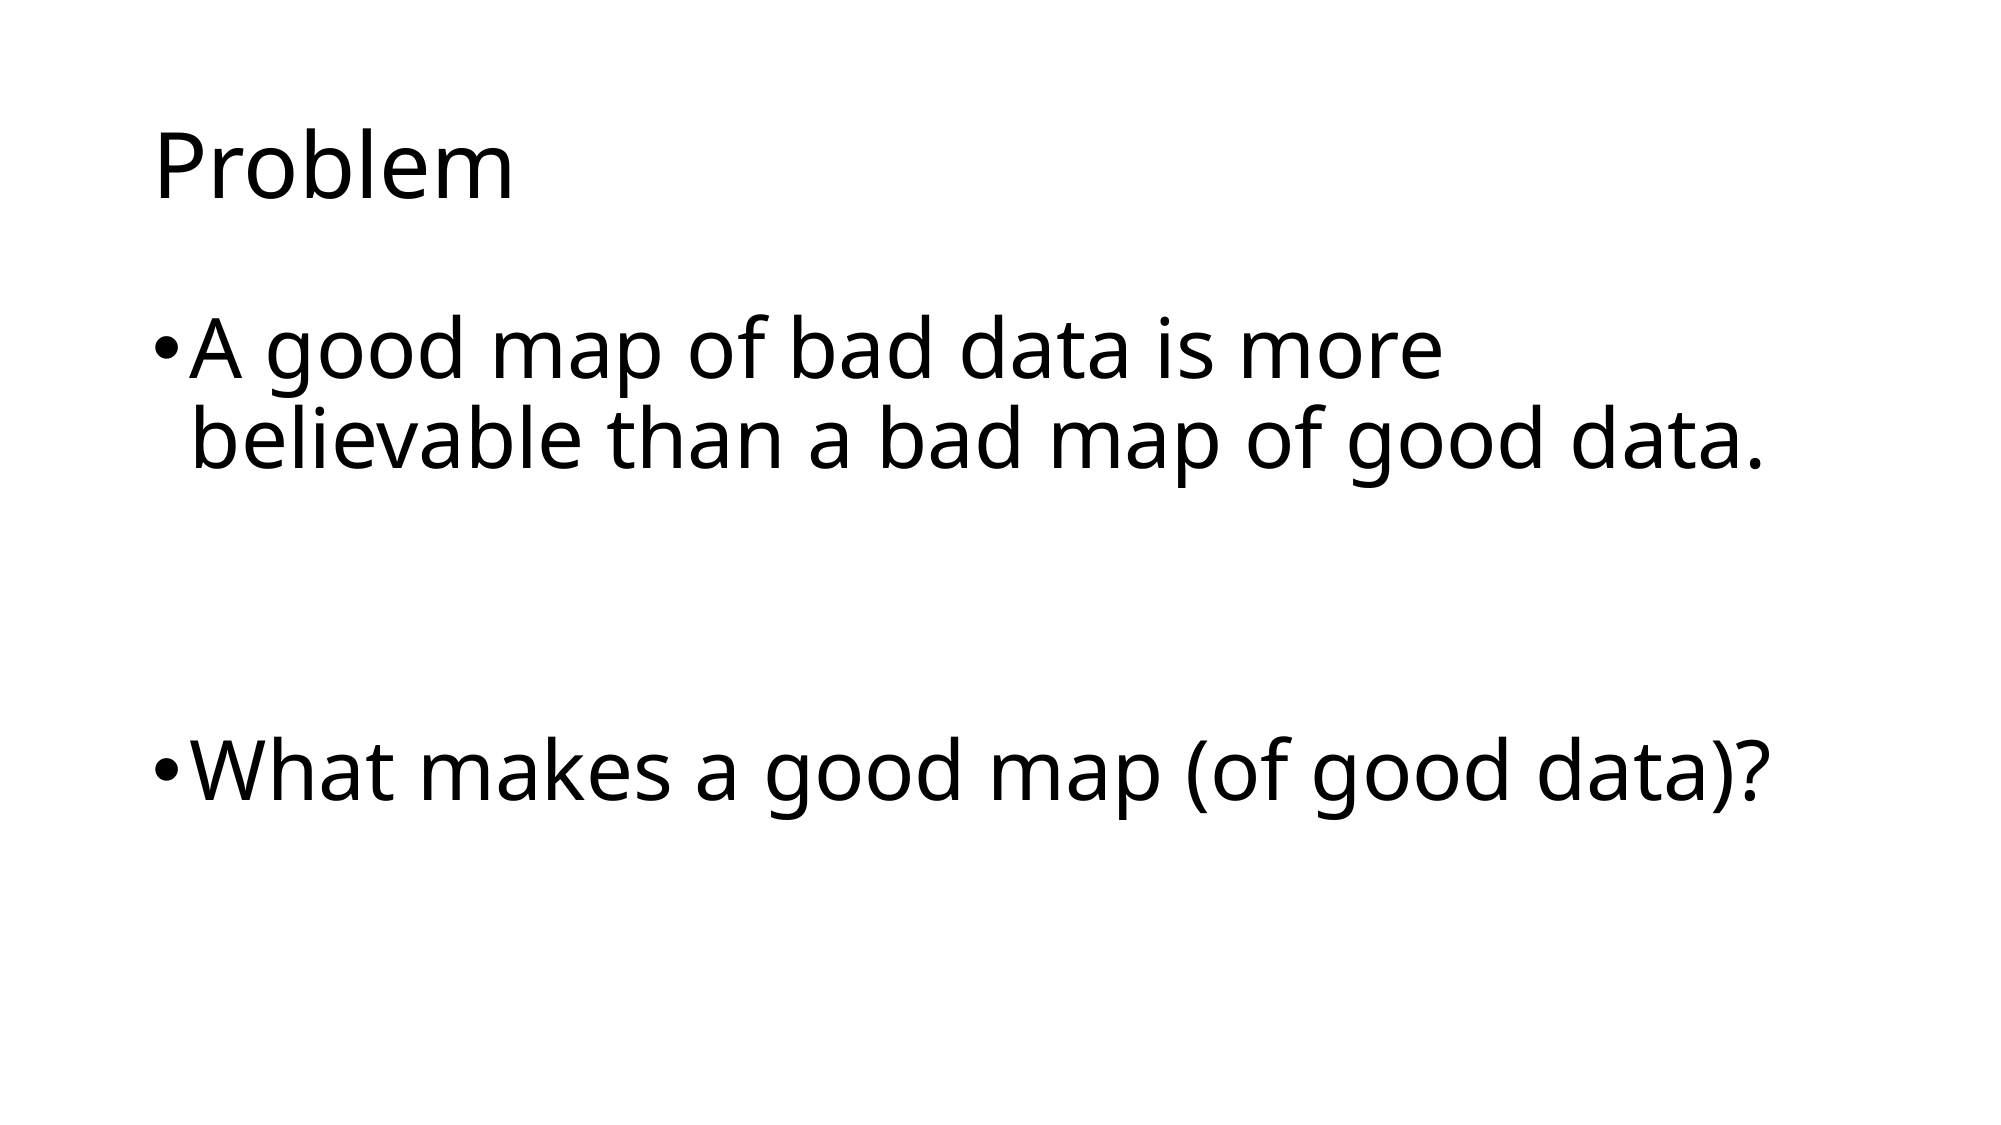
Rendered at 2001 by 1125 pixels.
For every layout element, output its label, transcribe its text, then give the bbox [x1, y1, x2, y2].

title Problem [137, 59, 1863, 278]
list A good map of bad data is more believable than a bad map of good data. What makes a good map (of good data)? [137, 299, 1842, 1014]
